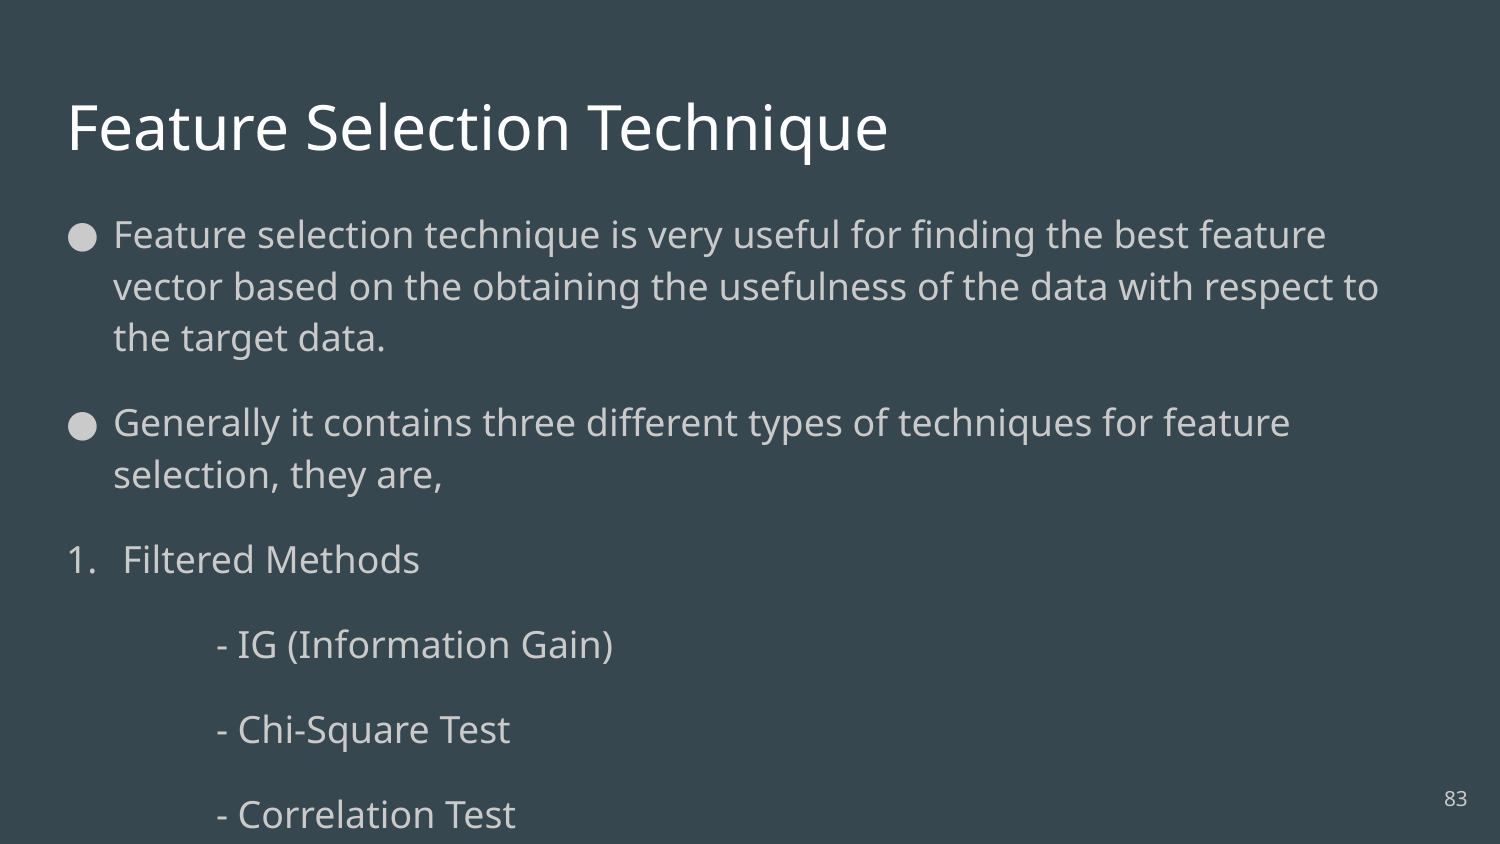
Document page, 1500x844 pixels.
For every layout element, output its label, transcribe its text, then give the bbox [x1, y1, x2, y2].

title Feature Selection Technique [51, 72, 1449, 167]
list Feature selection technique is very useful for finding the best feature vector based on the obtaining the usefulness of the data with respect to the target data. Generally it contains three different types of techniques for feature selection, they are, Filtered Methods - IG (Information Gain) - Chi-Square Test - Correlation Test [51, 189, 1449, 814]
slide_number 83 [1392, 767, 1483, 833]
